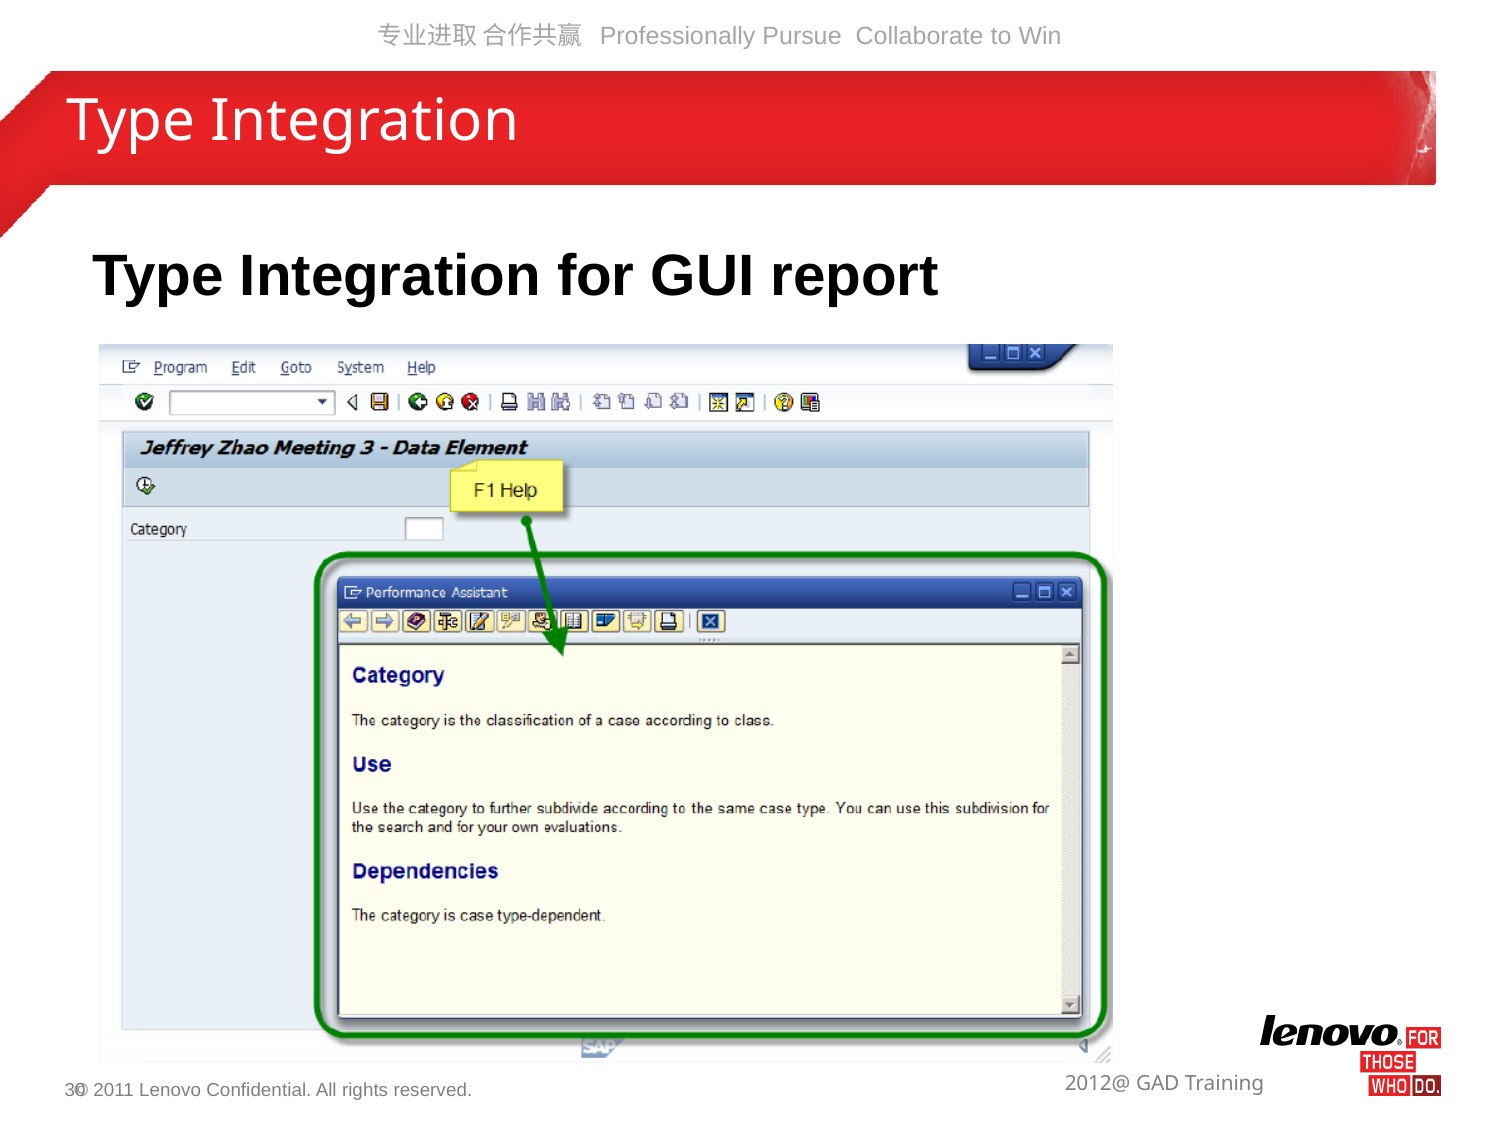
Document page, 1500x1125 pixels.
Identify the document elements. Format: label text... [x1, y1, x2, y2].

text_box Type Integration for GUI report [92, 237, 940, 308]
picture [99, 344, 1114, 1063]
picture [1260, 1015, 1441, 1096]
title Type Integration [51, 75, 1500, 172]
picture [0, 0, 1500, 250]
